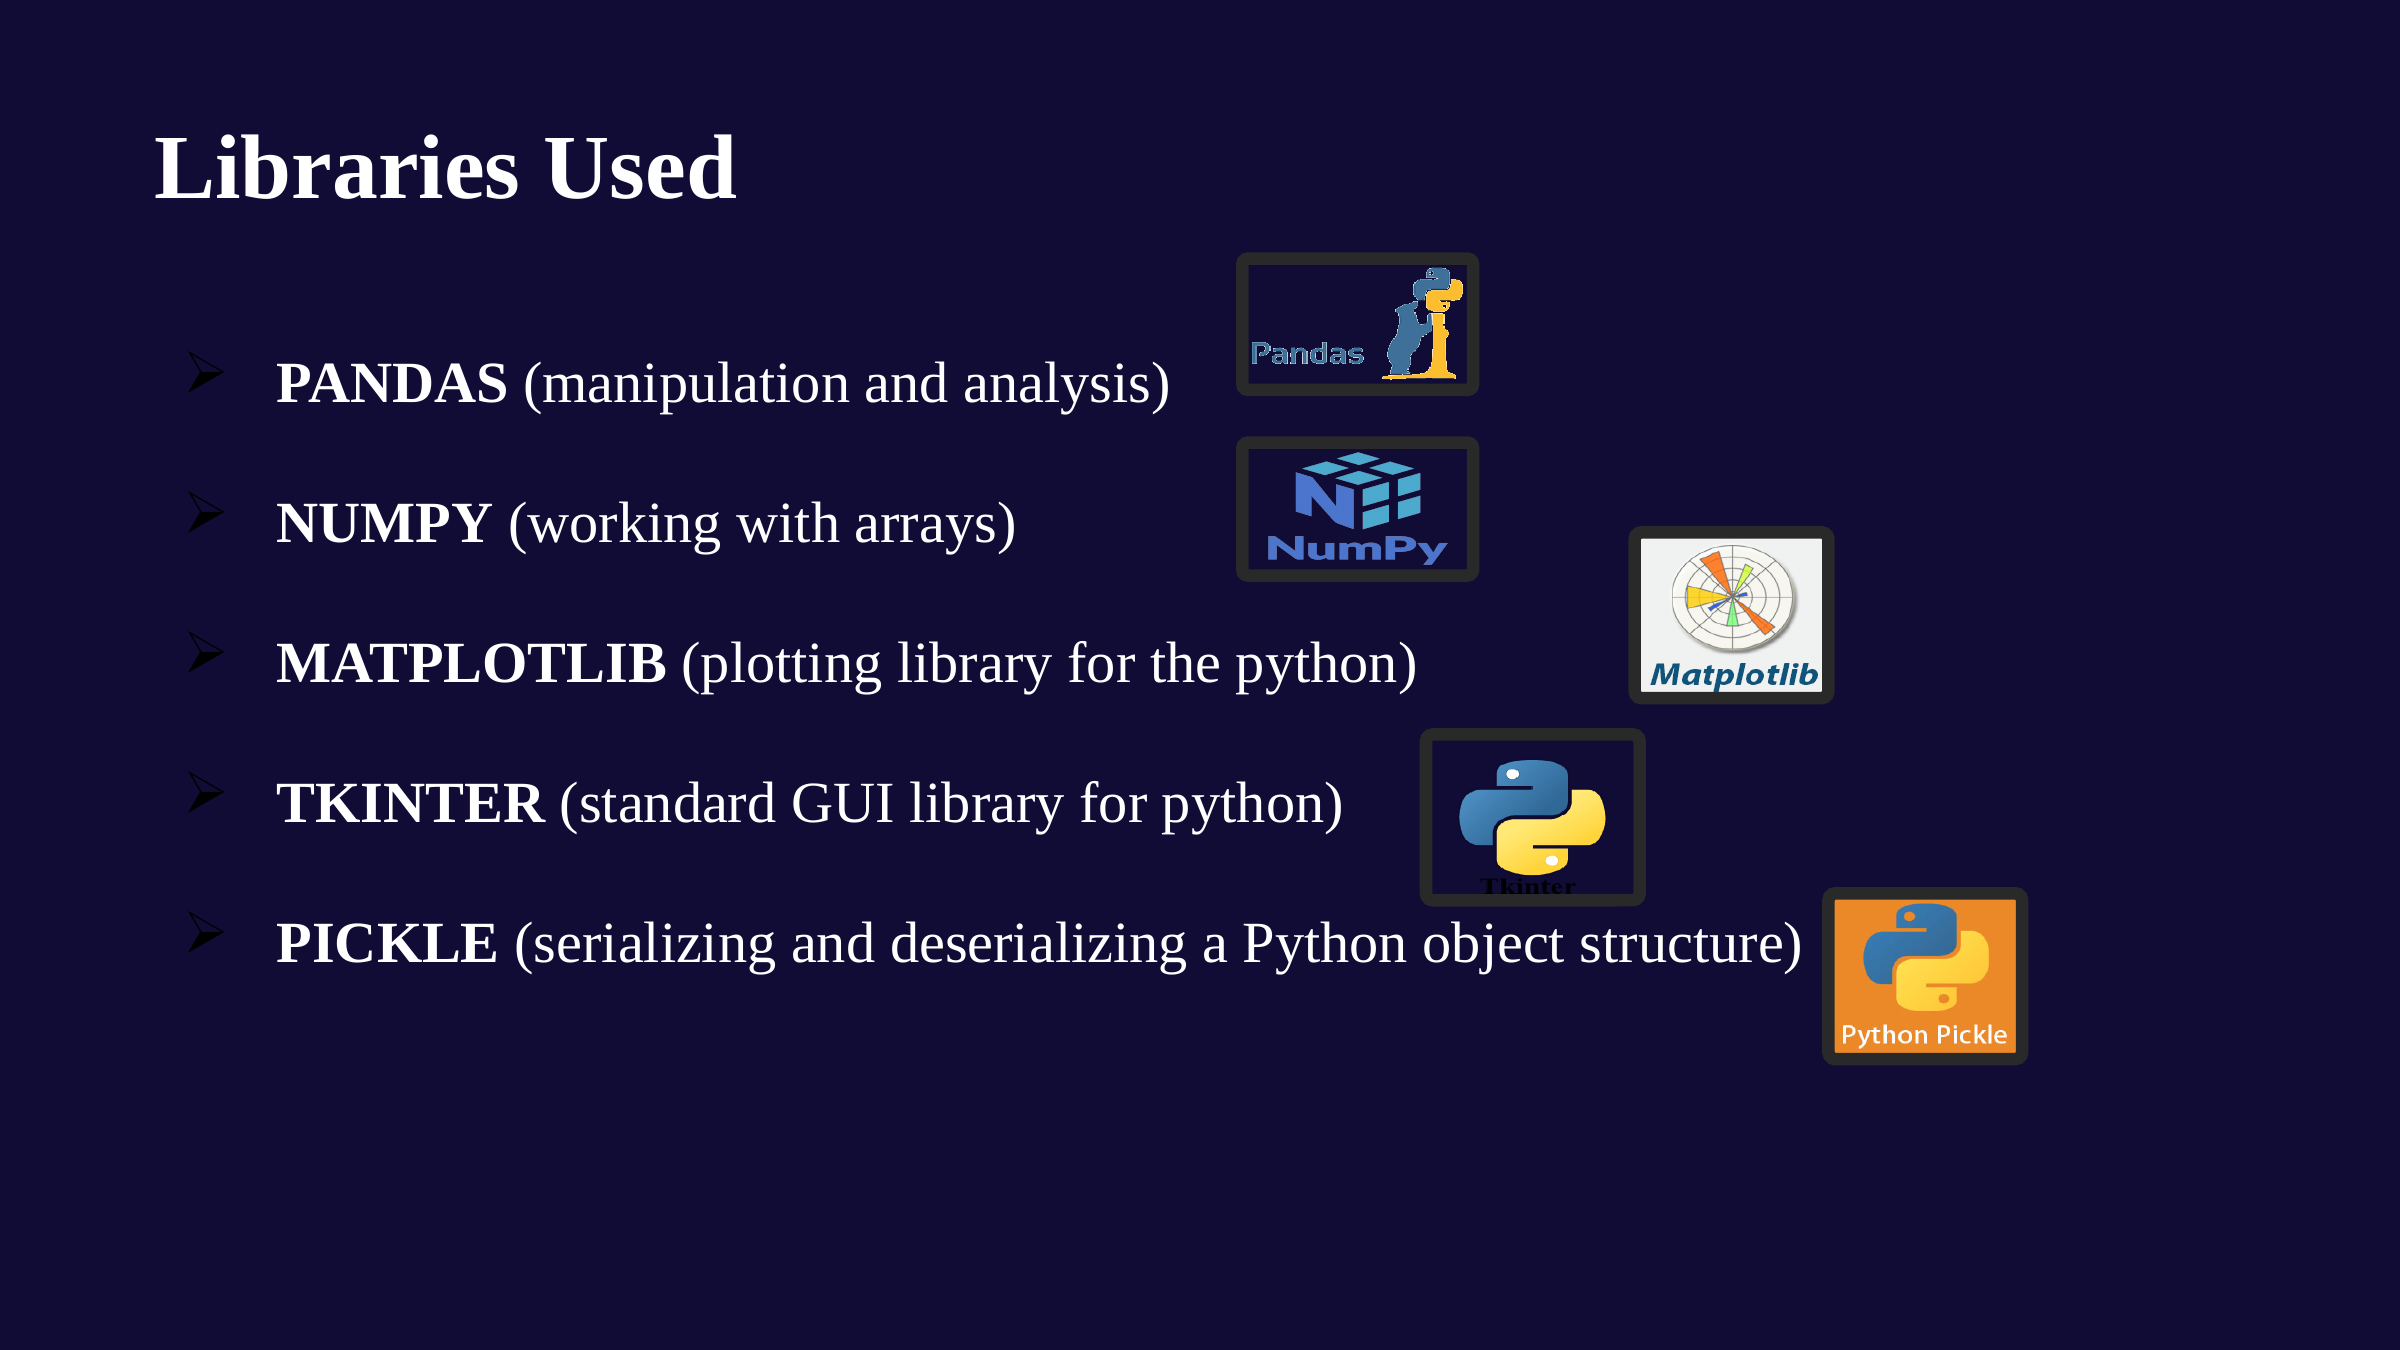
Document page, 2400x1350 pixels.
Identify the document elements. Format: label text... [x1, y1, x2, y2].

picture [1828, 893, 2023, 1060]
text_box Libraries Used [139, 99, 2382, 335]
picture [1634, 532, 1829, 699]
picture [1242, 258, 1474, 390]
picture [1425, 734, 1640, 901]
picture [1242, 442, 1474, 576]
text_box PANDAS (manipulation and analysis) NUMPY (working with arrays) MATPLOTLIB (plotting library for the python) TKINTER (standard GUI library for python) PICKLE (serializing and deserializing a Python object structure) [168, 337, 2037, 1052]
